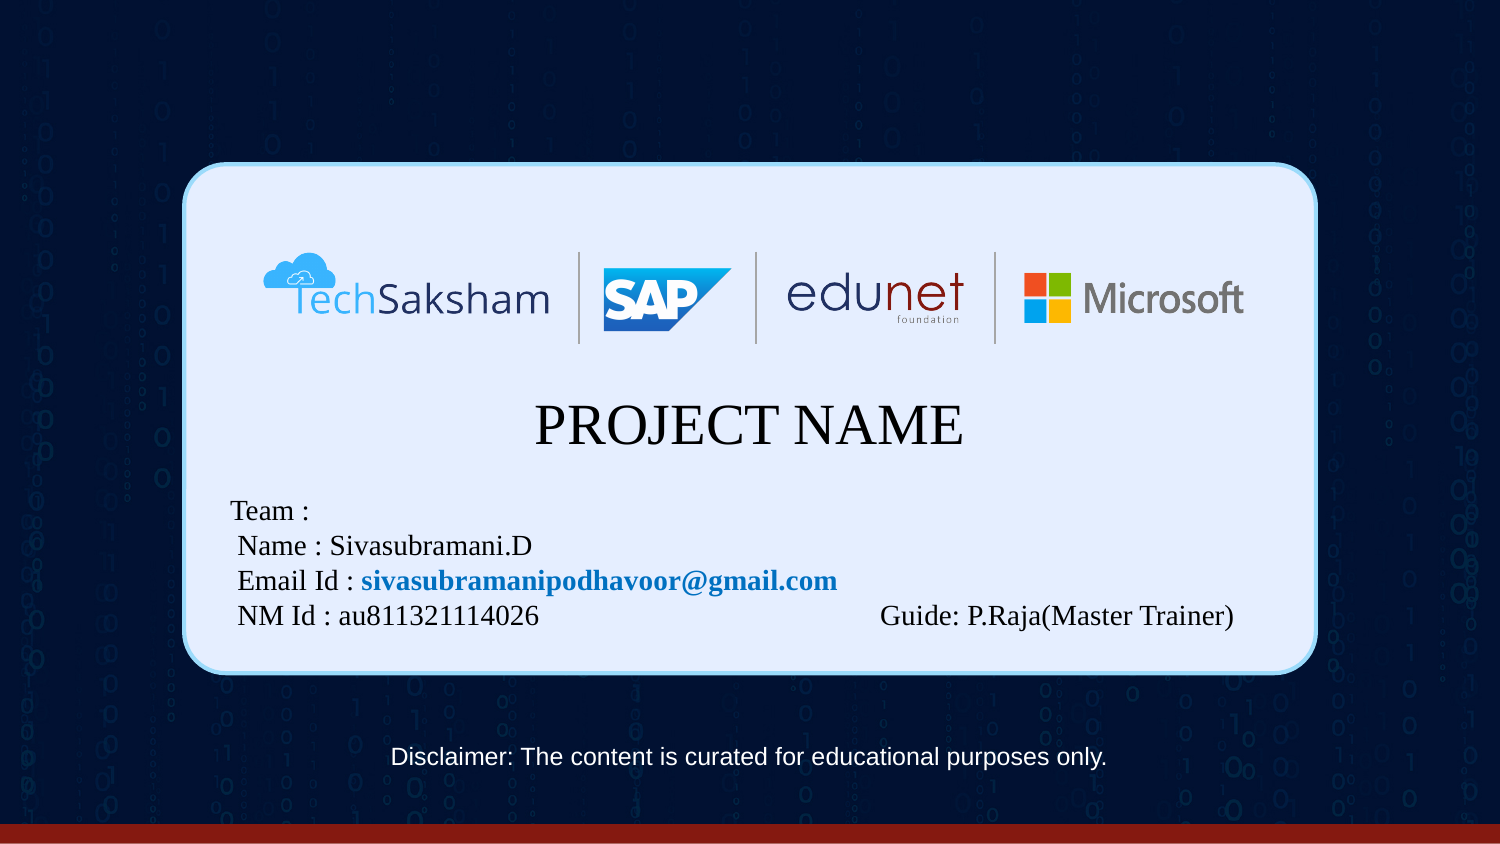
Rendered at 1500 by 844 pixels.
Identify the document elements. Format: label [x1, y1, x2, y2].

text_box [256, 244, 1250, 345]
picture [0, 0, 1500, 824]
